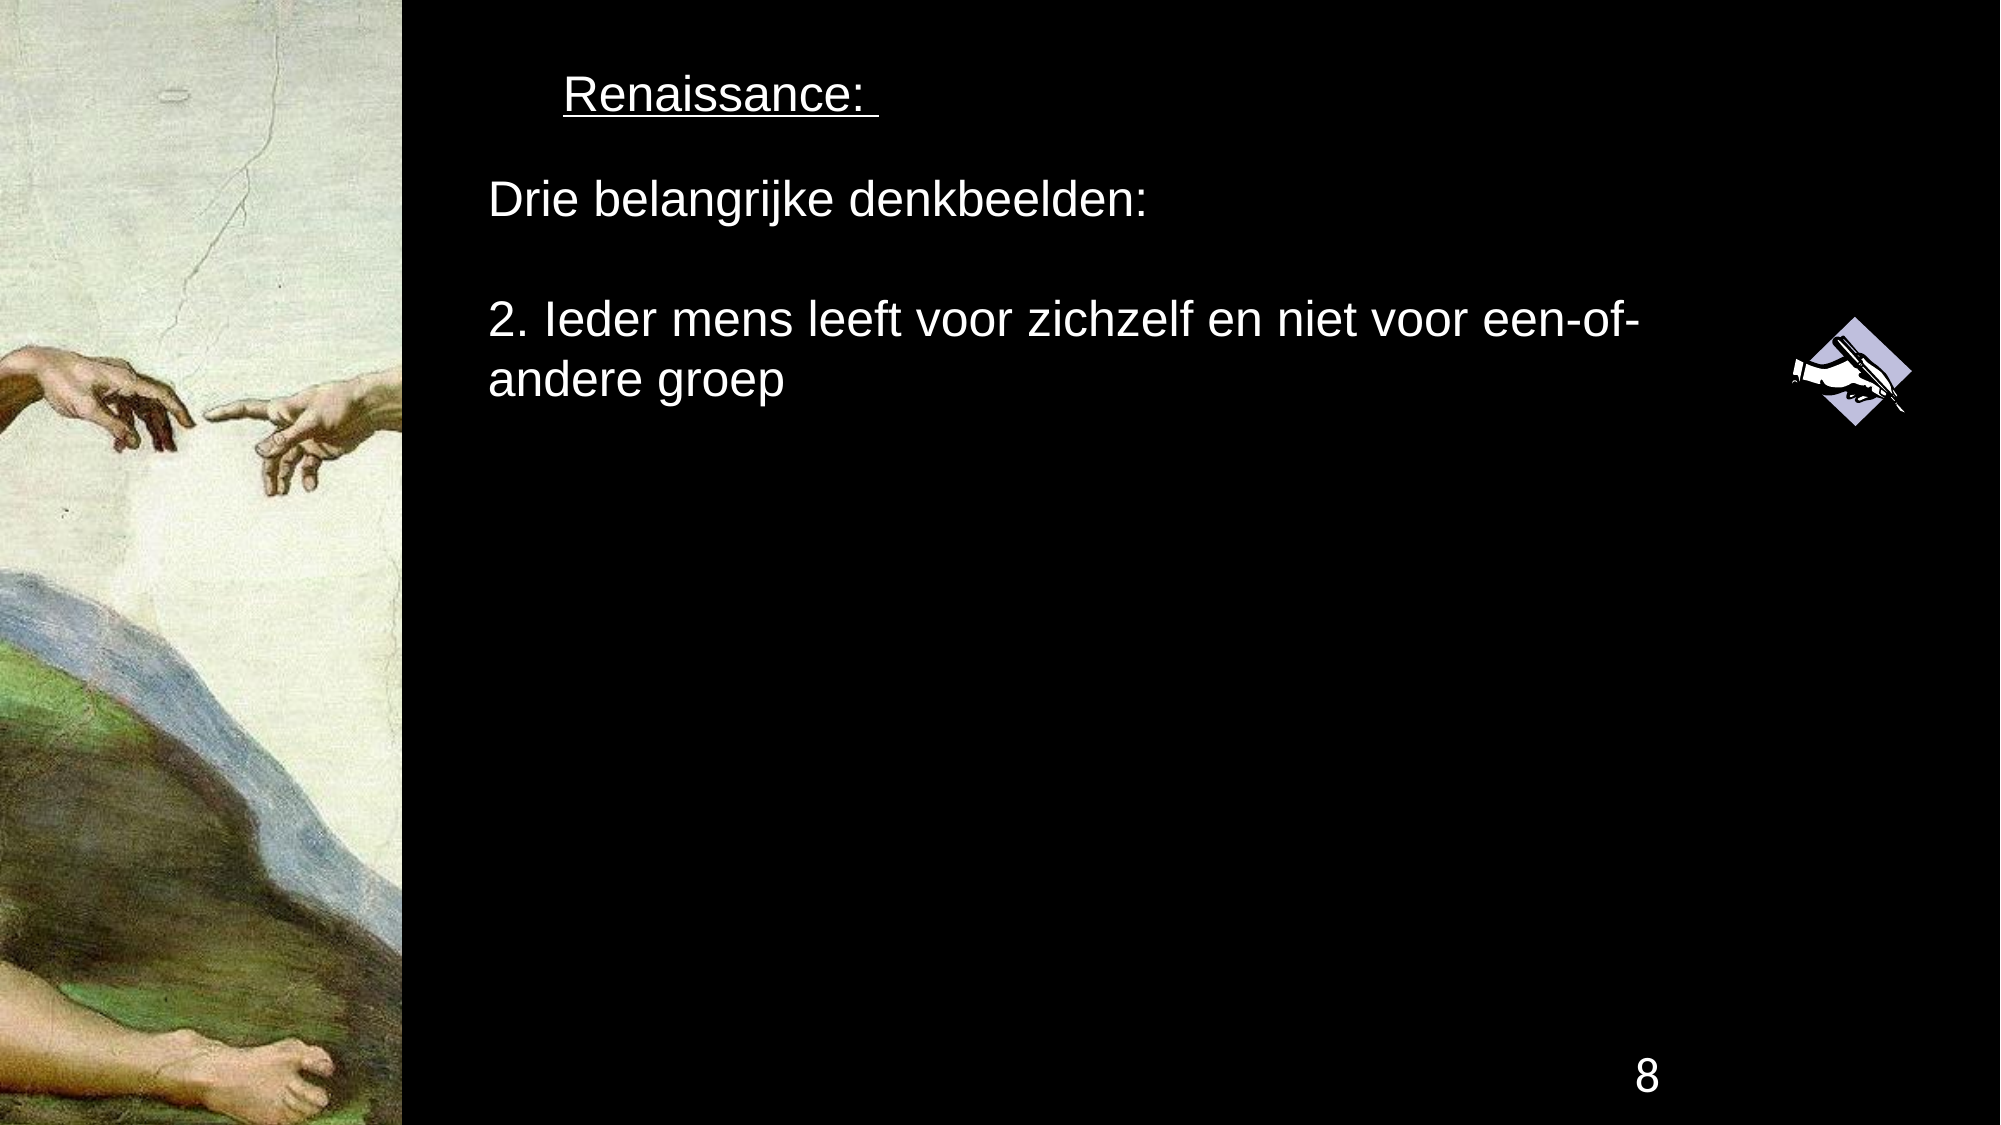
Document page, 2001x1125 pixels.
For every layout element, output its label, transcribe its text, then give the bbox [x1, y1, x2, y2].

picture [0, 0, 402, 1125]
slide_number 8 [1325, 1042, 1675, 1103]
text_box Renaissance: Drie belangrijke denkbeelden: 2. Ieder mens leeft voor zichzelf en niet voor een-of-andere groep [473, 54, 1715, 565]
picture [1786, 309, 1920, 434]
